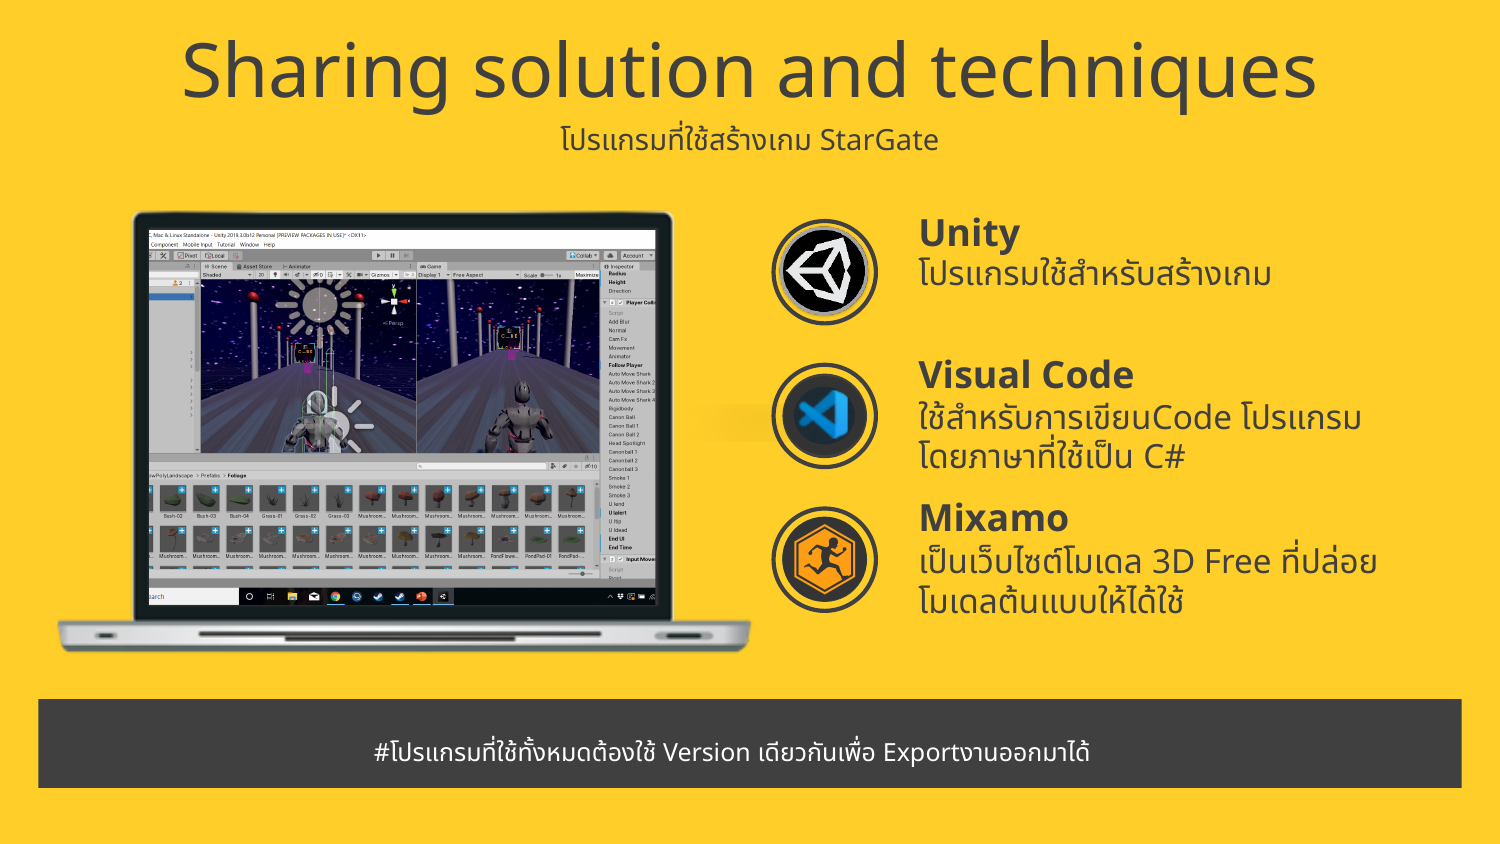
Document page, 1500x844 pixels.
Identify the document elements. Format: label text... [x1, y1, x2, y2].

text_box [903, 201, 1412, 301]
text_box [903, 343, 1412, 485]
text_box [773, 364, 877, 468]
text_box #โปรแกรมที่ใช้ทั้งหมดต้องใช้ Version เดียวกันเพื่อ Exportงานออกมาได้ [64, 728, 1400, 774]
picture [0, 162, 921, 700]
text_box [903, 486, 1412, 657]
list Sharing solution and techniques [0, 20, 1500, 114]
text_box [773, 508, 877, 612]
list โปรแกรมที่ใช้สร้างเกม StarGate [0, 114, 1500, 162]
